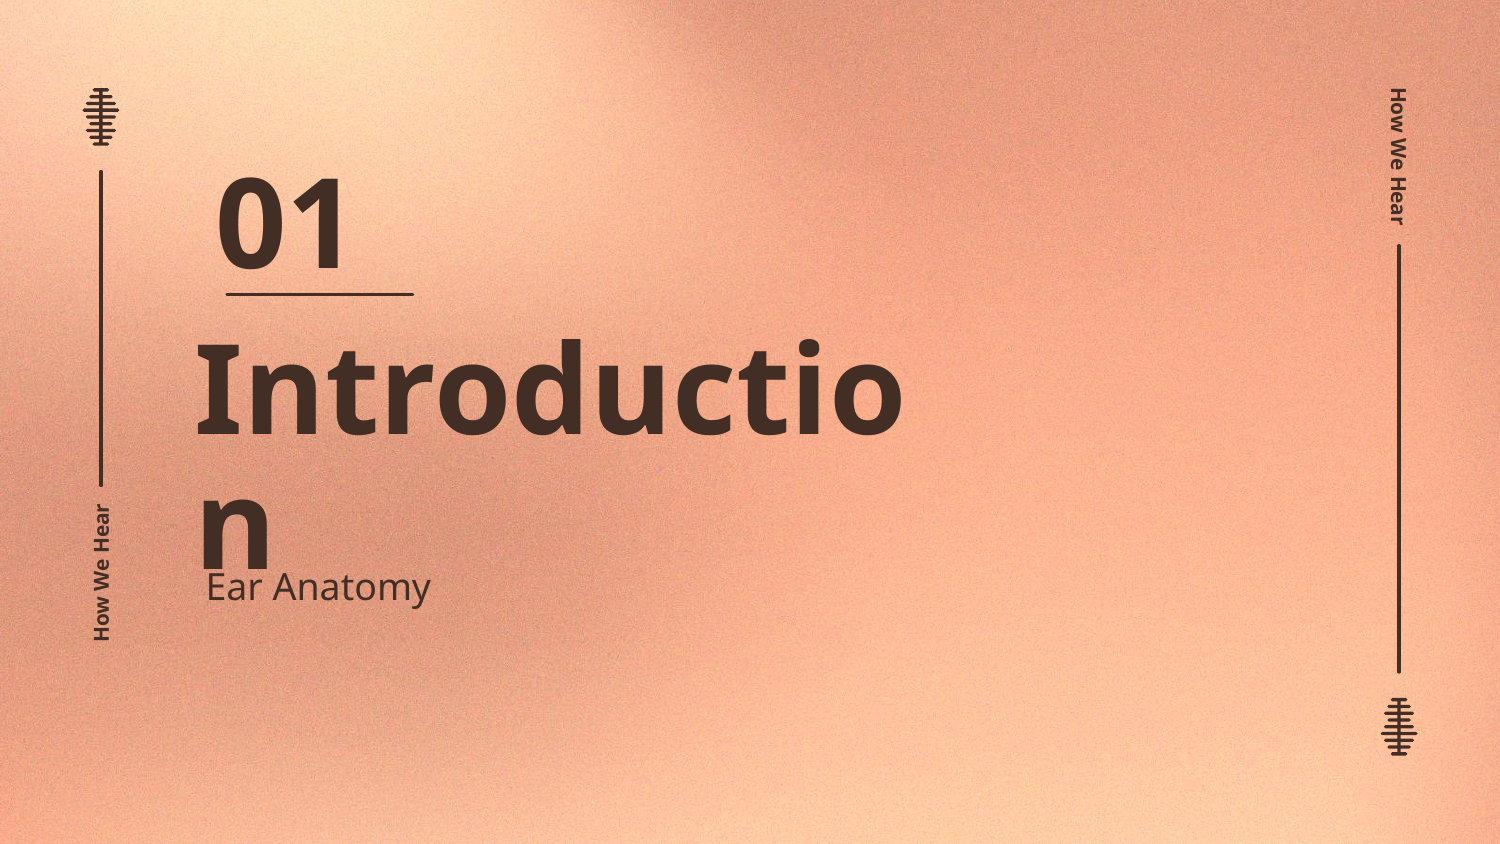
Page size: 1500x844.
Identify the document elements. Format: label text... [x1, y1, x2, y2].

title 01 [200, 142, 448, 295]
picture [0, 0, 1500, 844]
subtitle Ear Anatomy [190, 527, 866, 643]
subtitle How We Hear [77, 467, 123, 658]
subtitle How We Hear [1376, 71, 1422, 252]
title Introduction [179, 337, 926, 586]
